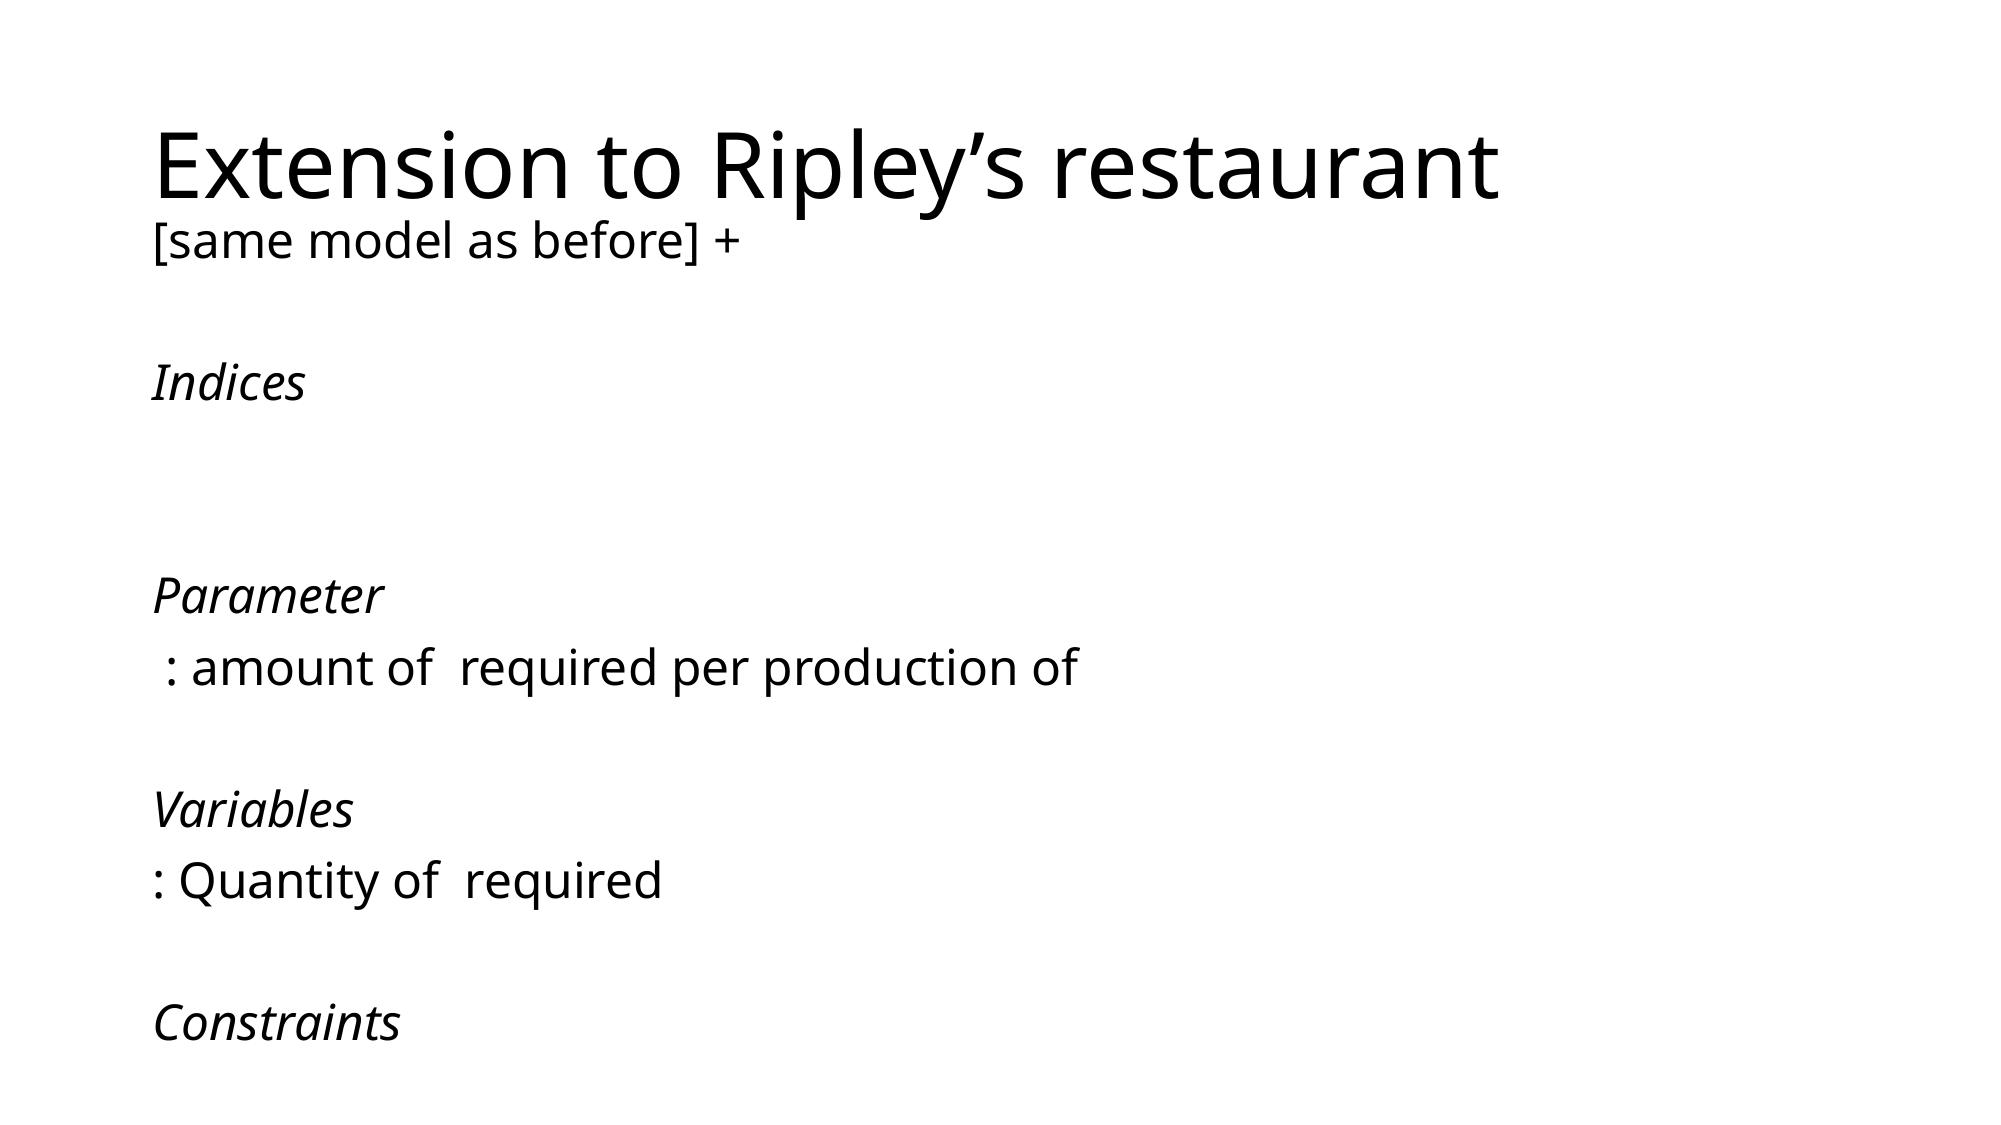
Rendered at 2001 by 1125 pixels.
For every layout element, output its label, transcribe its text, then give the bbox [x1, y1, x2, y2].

title Extension to Ripley’s restaurant [137, 59, 1863, 278]
